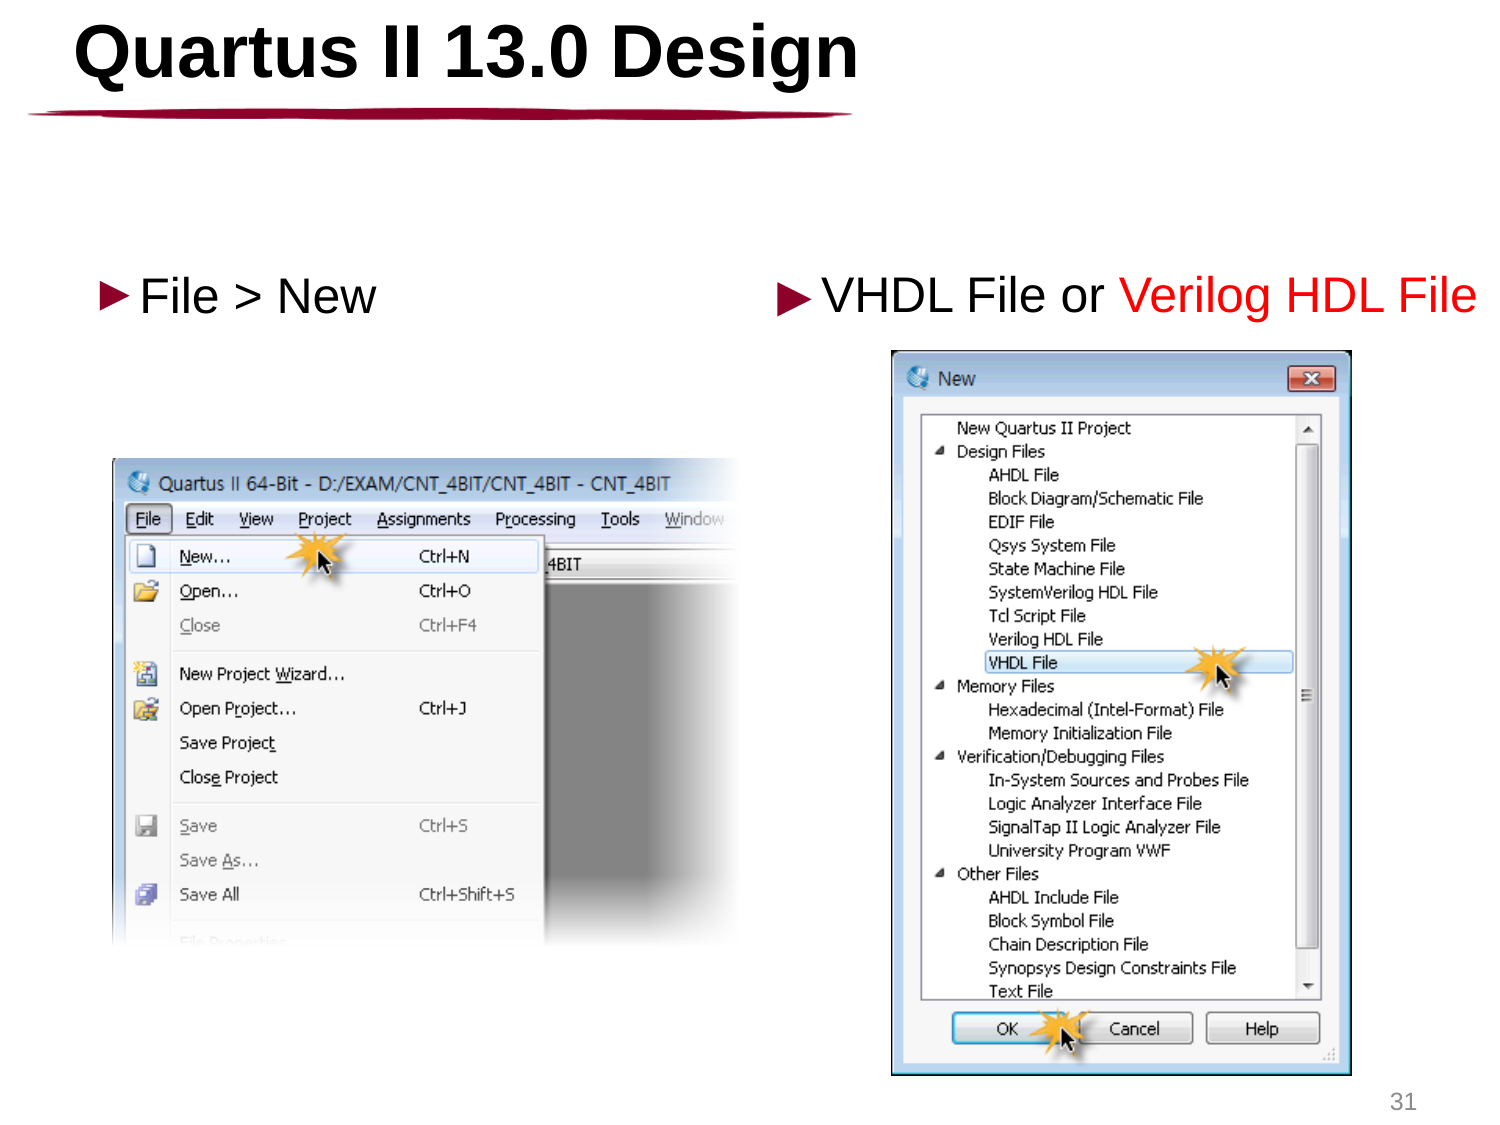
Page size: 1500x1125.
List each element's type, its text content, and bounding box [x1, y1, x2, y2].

slide_number 31 [1095, 1063, 1433, 1123]
text_box Quartus II 13.0 Design [0, 5, 1215, 102]
picture [891, 350, 1352, 1076]
picture [25, 98, 861, 130]
picture [112, 458, 741, 948]
text_box VHDL File or Verilog HDL File [762, 262, 1500, 1005]
list File > New [75, 262, 738, 1005]
